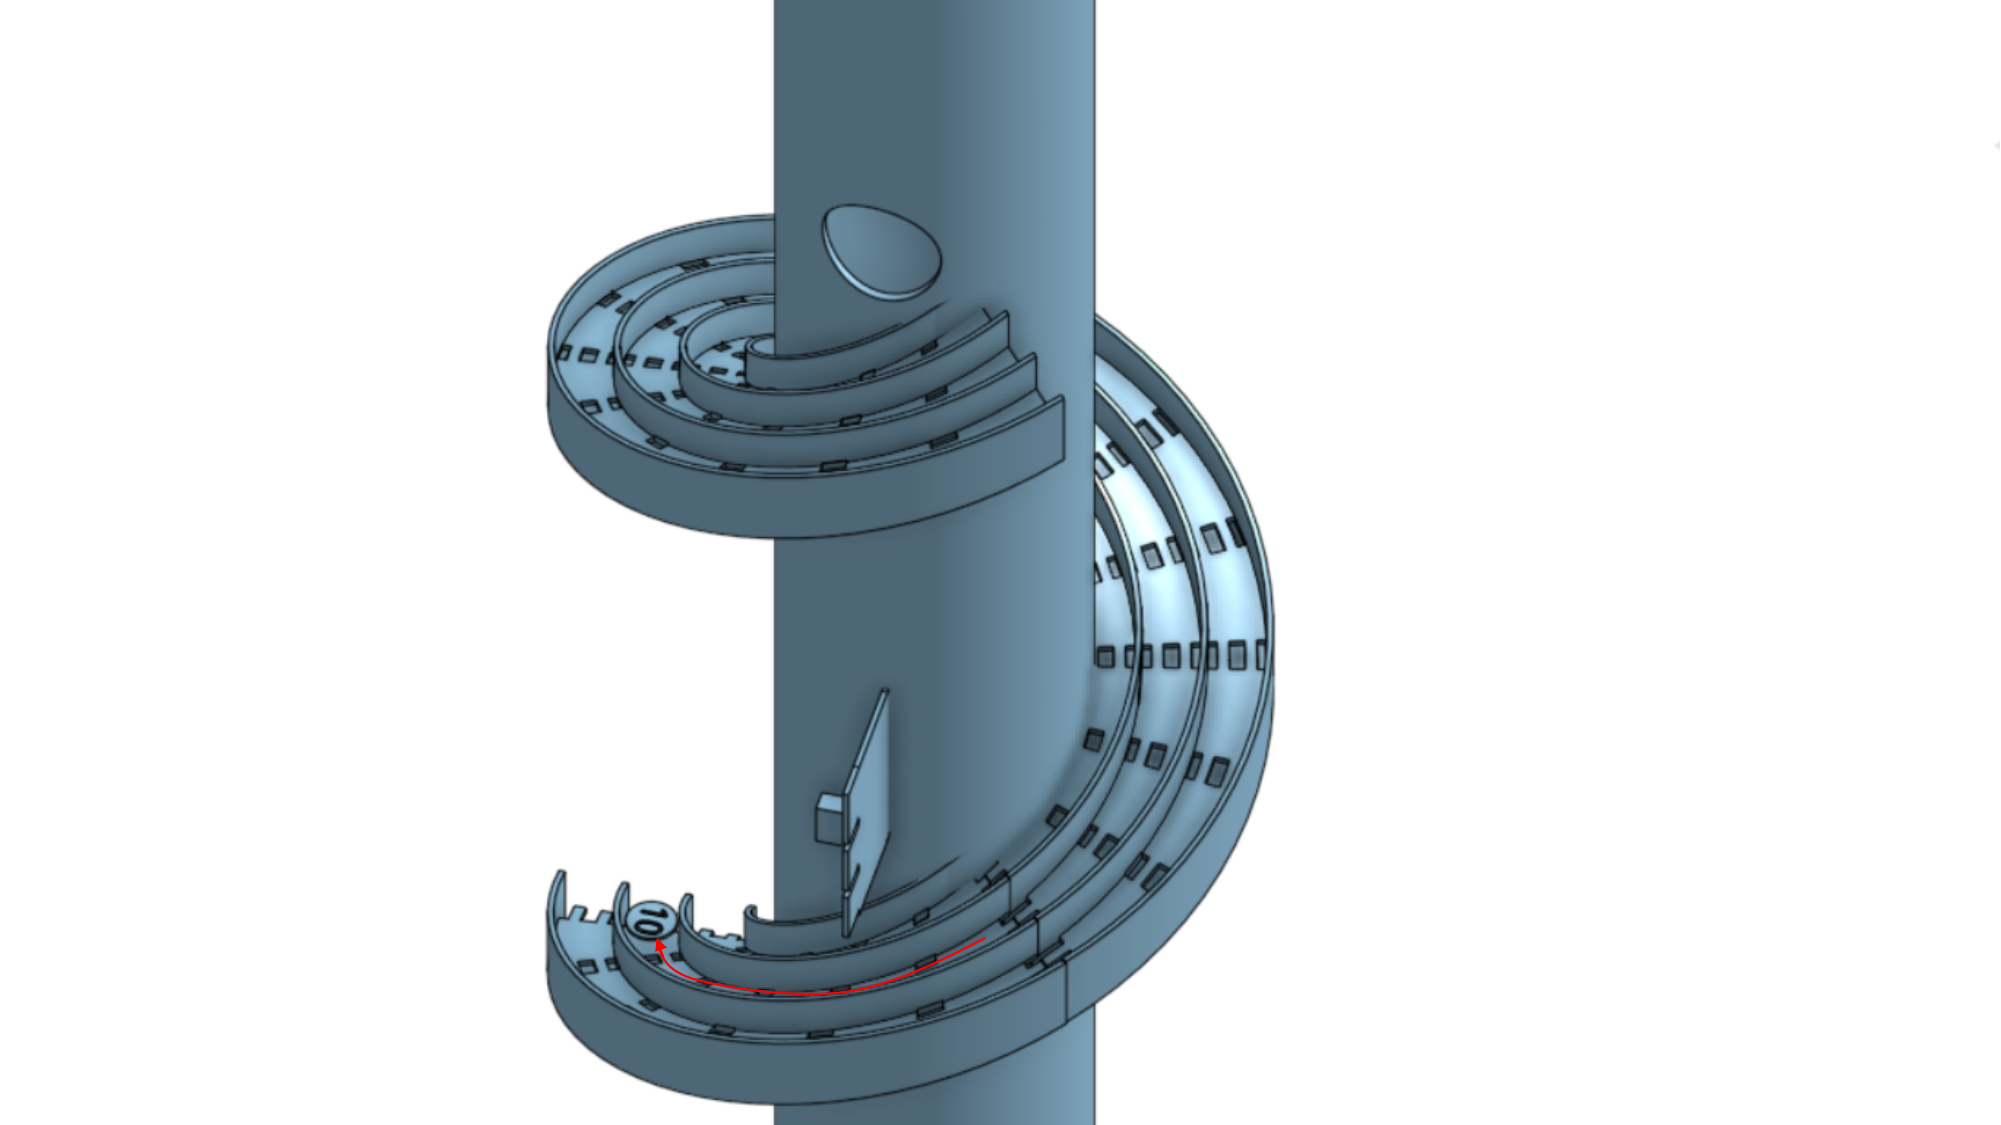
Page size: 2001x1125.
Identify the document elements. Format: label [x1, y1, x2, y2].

text_box [656, 937, 664, 958]
picture [0, 0, 2000, 1125]
